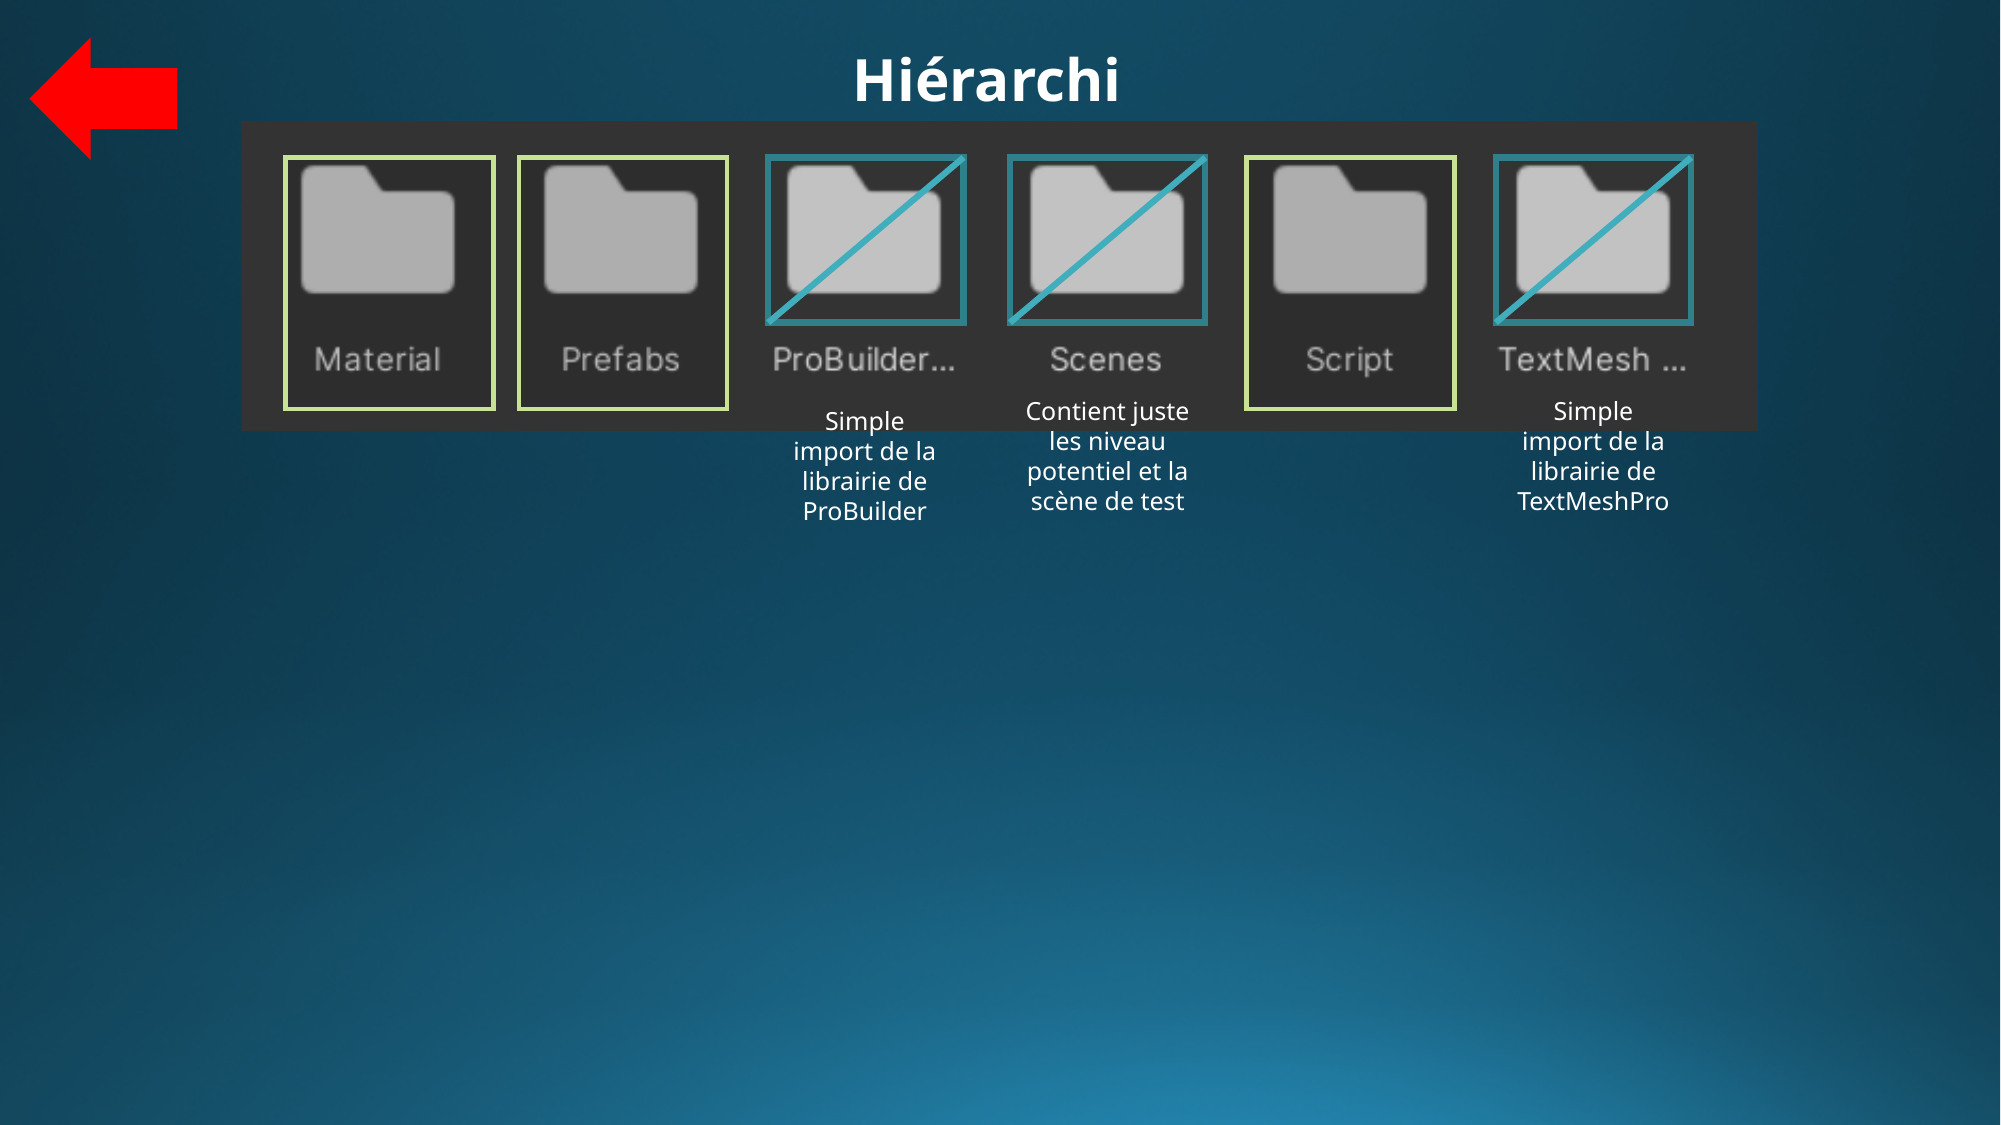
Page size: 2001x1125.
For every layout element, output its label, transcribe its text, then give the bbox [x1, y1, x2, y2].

picture [0, 0, 2001, 1125]
text_box Contient juste les niveau potentiel et la scène de test [1010, 431, 1206, 523]
text_box Simple import de la librairie de ProBuilder [767, 431, 963, 563]
text_box Simple import de la librairie de TextMeshPro [1495, 431, 1692, 553]
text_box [1495, 157, 1692, 323]
text_box Hiérarchie : [838, 35, 1162, 121]
text_box [29, 37, 178, 160]
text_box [1010, 157, 1206, 323]
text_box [768, 157, 964, 323]
